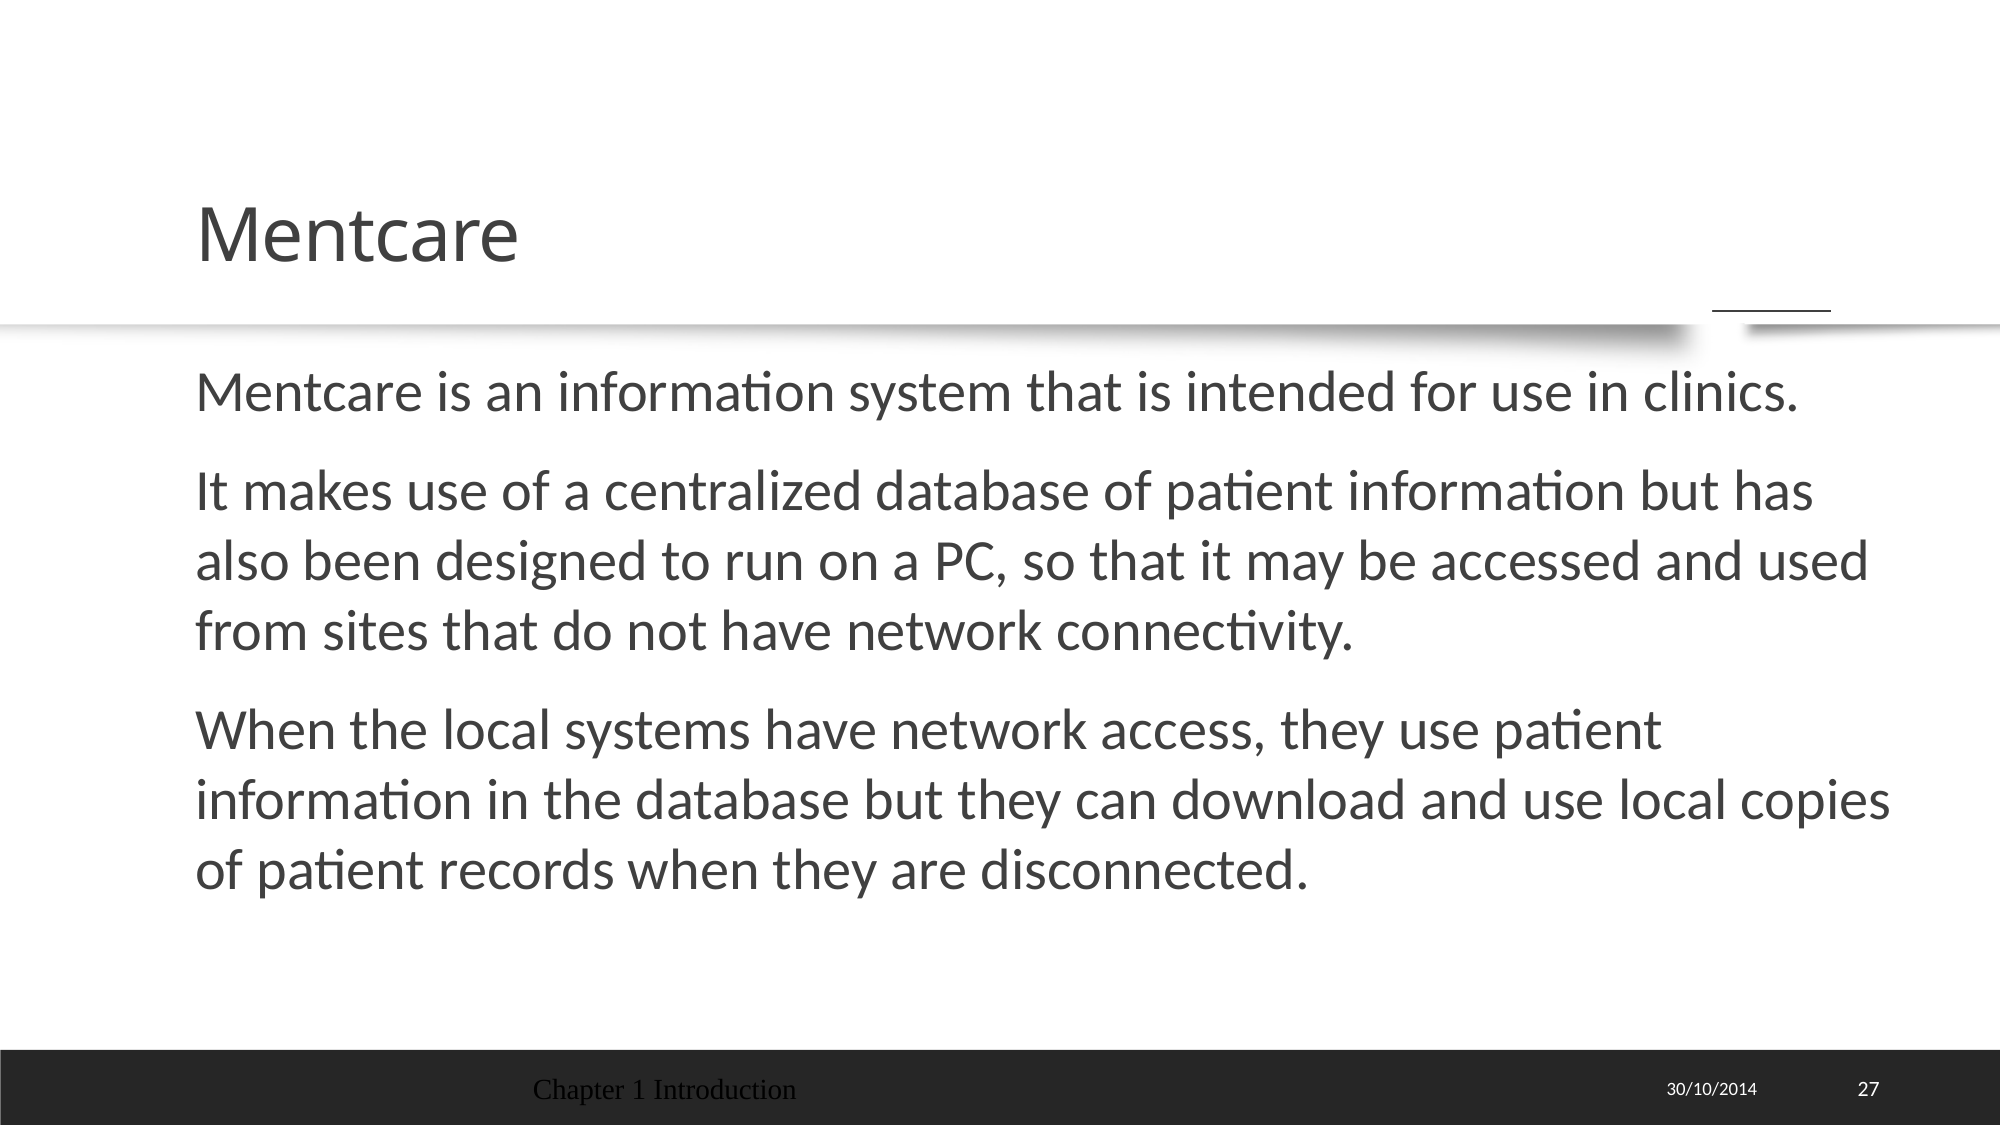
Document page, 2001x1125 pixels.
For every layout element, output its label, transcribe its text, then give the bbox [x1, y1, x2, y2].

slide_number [1348, 1057, 1773, 1118]
title Mentcare [180, 47, 1830, 285]
footer Chapter 1 Introduction [105, 1057, 1224, 1118]
slide_number 27 [1793, 1057, 1895, 1118]
picture [1736, 323, 2000, 347]
list Mentcare is an information system that is intended for use in clinics. It makes use of a centralized database of patient information but has also been designed to run on a PC, so that it may be accessed and used from sites that do not have network connectivity. When the local systems have network access, they use patient information in the database but they can download and use local copies of patient records when they are disconnected. [180, 345, 1895, 963]
picture [0, 325, 1713, 376]
